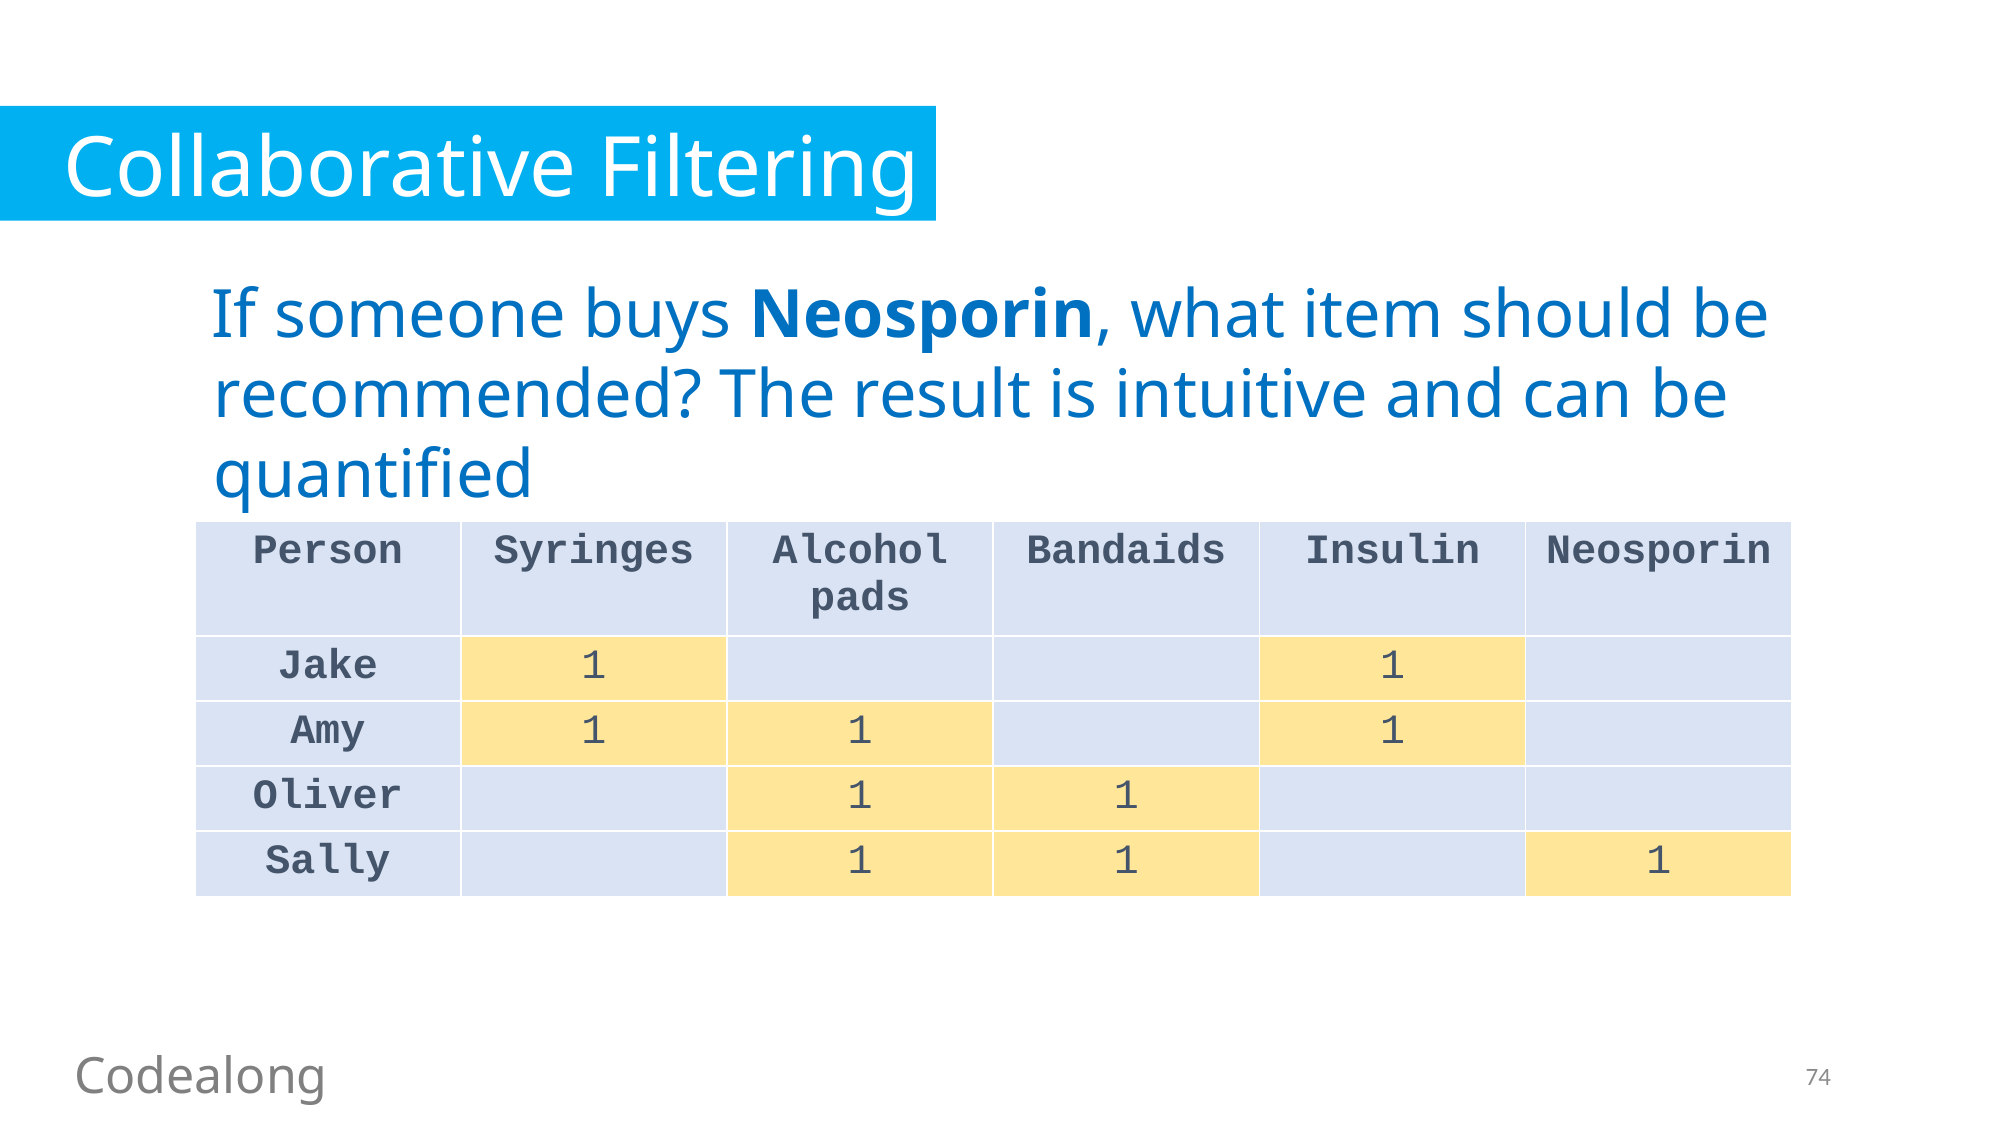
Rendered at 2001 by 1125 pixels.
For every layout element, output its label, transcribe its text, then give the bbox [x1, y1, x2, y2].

table_cell [462, 767, 726, 830]
table_cell 1 [462, 702, 726, 765]
table_header Bandaids [994, 522, 1259, 635]
table_header Syringes [462, 522, 726, 635]
text_box Codealong [59, 1036, 1529, 1111]
table_cell 1 [994, 832, 1259, 896]
text_box If someone buys Neosporin, what item should be recommended? The result is intuitive and can be quantified [196, 263, 1792, 519]
table_cell 1 [462, 637, 726, 700]
table_cell 1 [728, 702, 992, 765]
table_cell [1260, 767, 1525, 830]
table_cell [1260, 832, 1525, 896]
table_header Neosporin [1526, 522, 1791, 635]
table_cell [994, 637, 1259, 700]
table_header Insulin [1260, 522, 1525, 635]
table_cell Jake [196, 637, 460, 700]
table_cell 1 [1526, 832, 1791, 896]
table_cell Amy [196, 702, 460, 765]
table_cell 1 [1260, 637, 1525, 700]
table_header Alcohol pads [728, 522, 992, 635]
table_cell [1526, 767, 1791, 830]
text_box Collaborative Filtering [0, 105, 936, 221]
table_cell 1 [728, 767, 992, 830]
table_cell [994, 702, 1259, 765]
table_cell 1 [994, 767, 1259, 830]
table_cell [1526, 702, 1791, 765]
slide_number 74 [1529, 1045, 1847, 1106]
table_cell [462, 832, 726, 896]
table_cell Oliver [196, 767, 460, 830]
table_cell [1526, 637, 1791, 700]
table_cell [728, 637, 992, 700]
table_header Person [196, 522, 460, 635]
table_cell Sally [196, 832, 460, 896]
table_cell 1 [728, 832, 992, 896]
table_cell 1 [1260, 702, 1525, 765]
